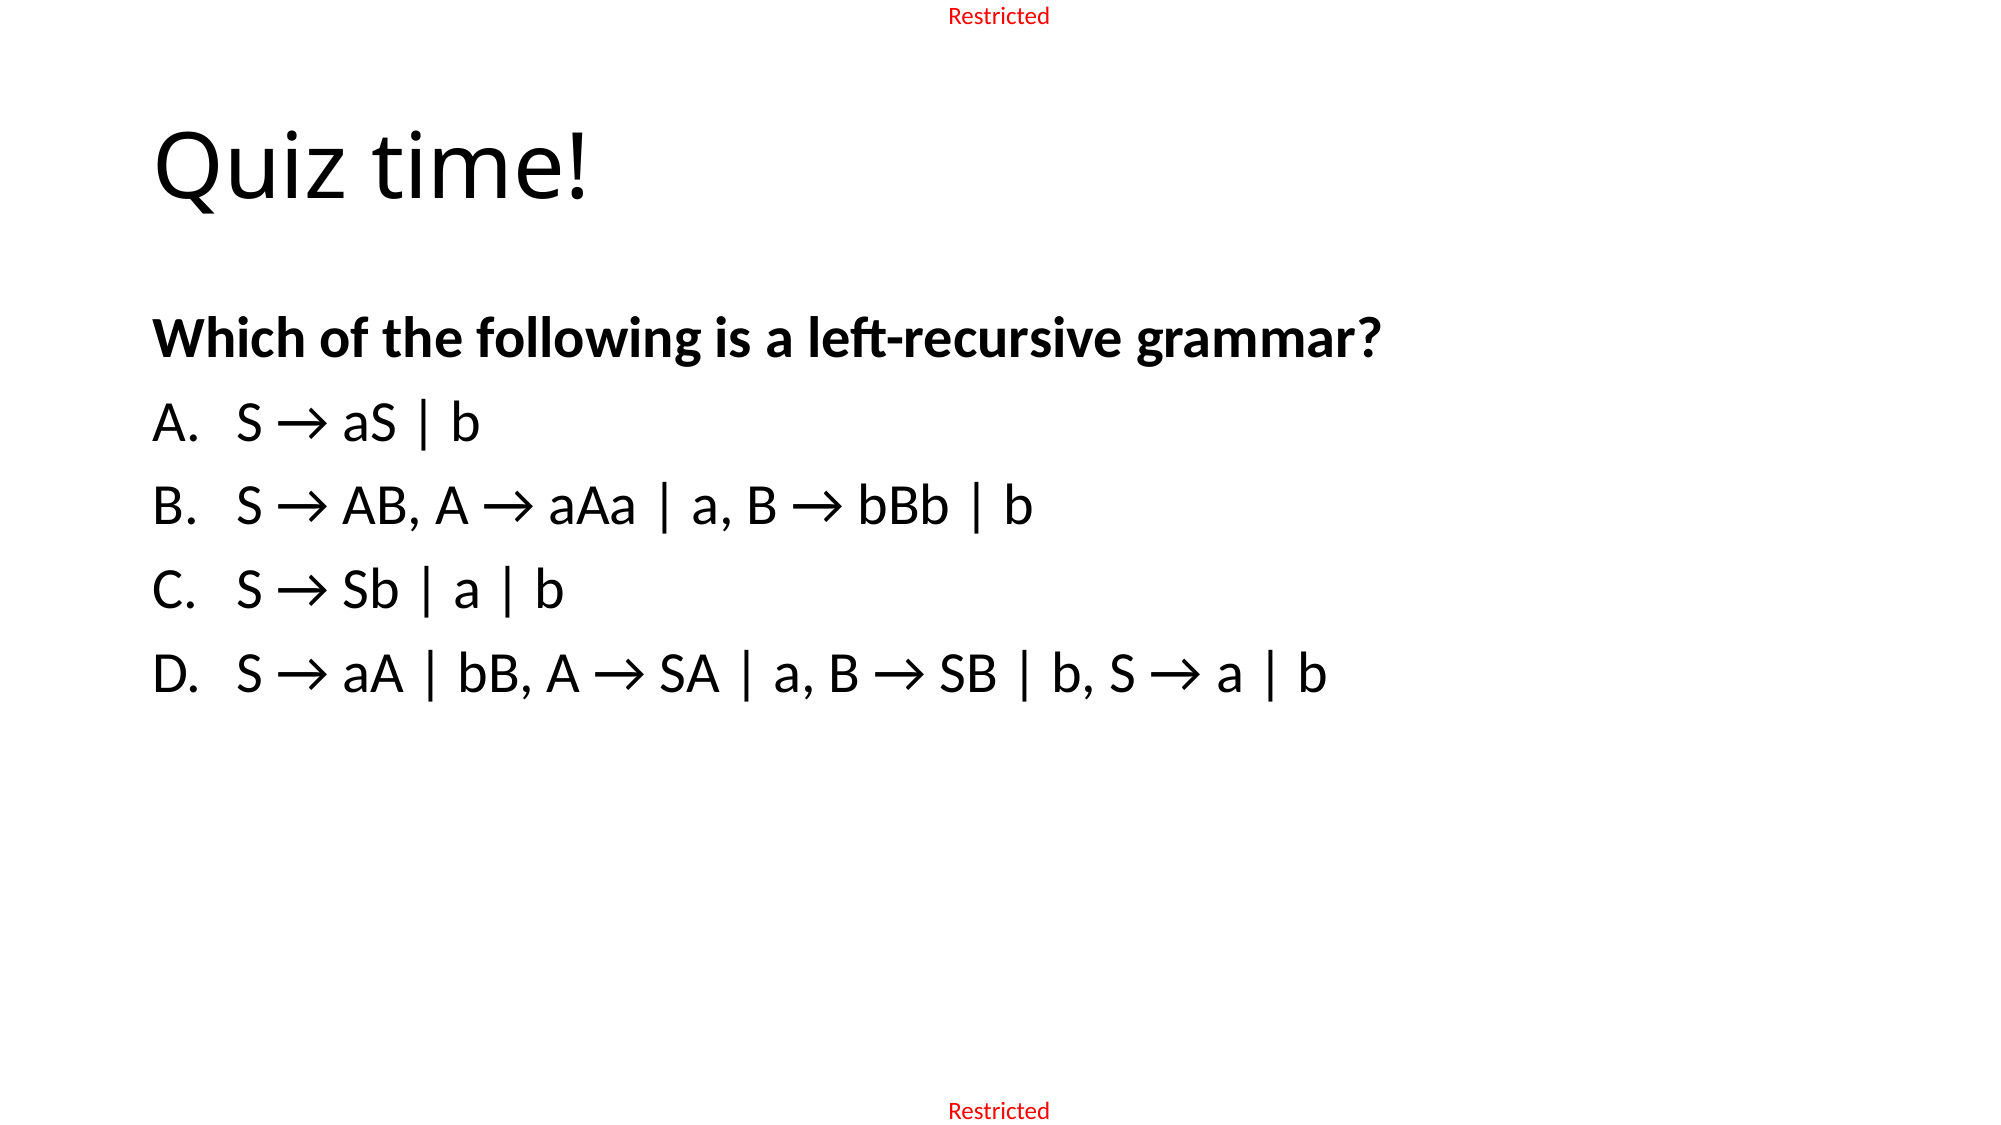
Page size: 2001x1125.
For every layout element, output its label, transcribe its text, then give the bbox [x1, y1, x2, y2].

title Quiz time! [137, 59, 1863, 278]
list Which of the following is a left-recursive grammar? S → aS | b S → AB, A → aAa | a, B → bBb | b S → Sb | a | b S → aA | bB, A → SA | a, B → SB | b, S → a | b [137, 299, 1863, 1014]
